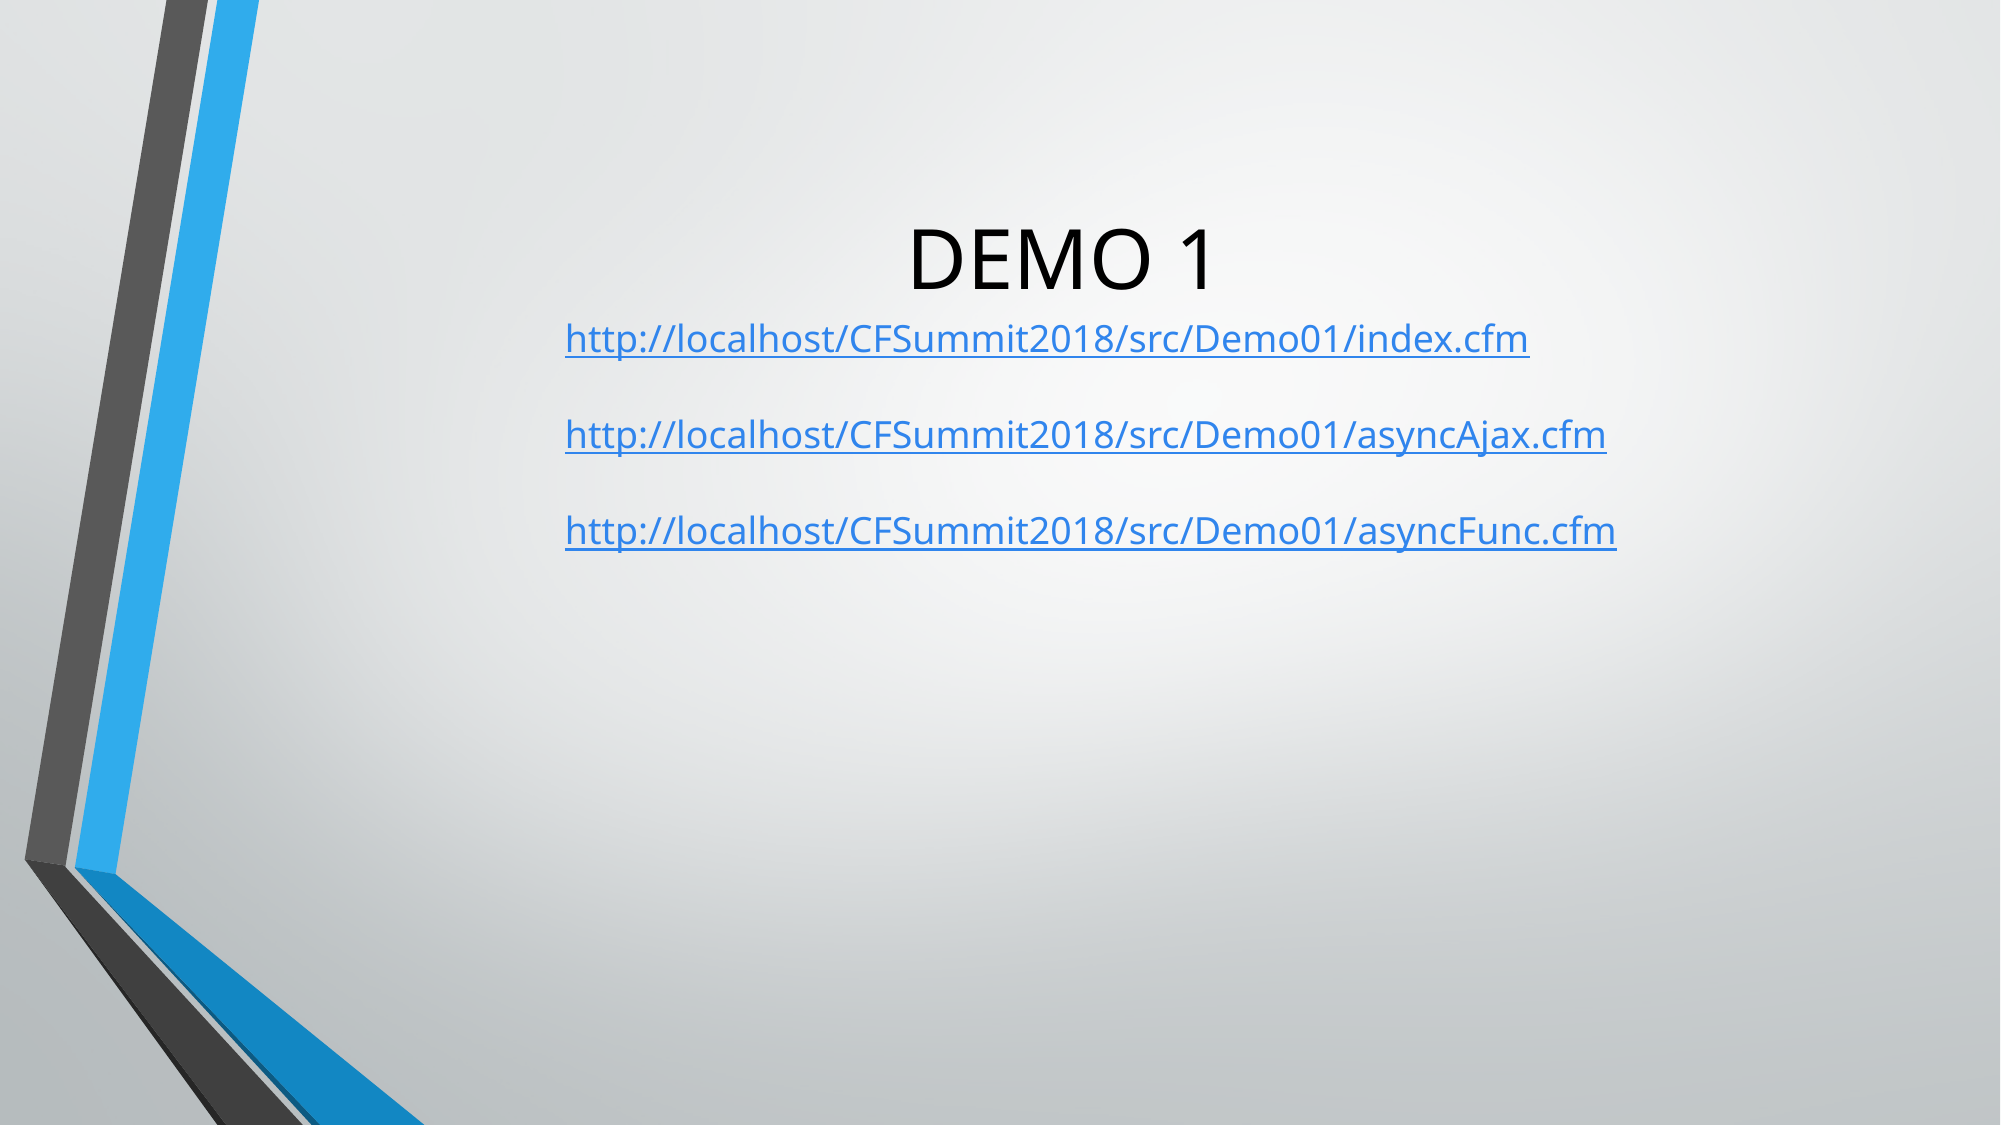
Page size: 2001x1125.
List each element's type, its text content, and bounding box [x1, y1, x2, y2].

text_box http://localhost/CFSummit2018/src/Demo01/index.cfm http://localhost/CFSummit2018/src/Demo01/asyncAjax.cfm http://localhost/CFSummit2018/src/Demo01/asyncFunc.cfm [550, 307, 1632, 611]
title DEMO 1 [243, 112, 1887, 400]
